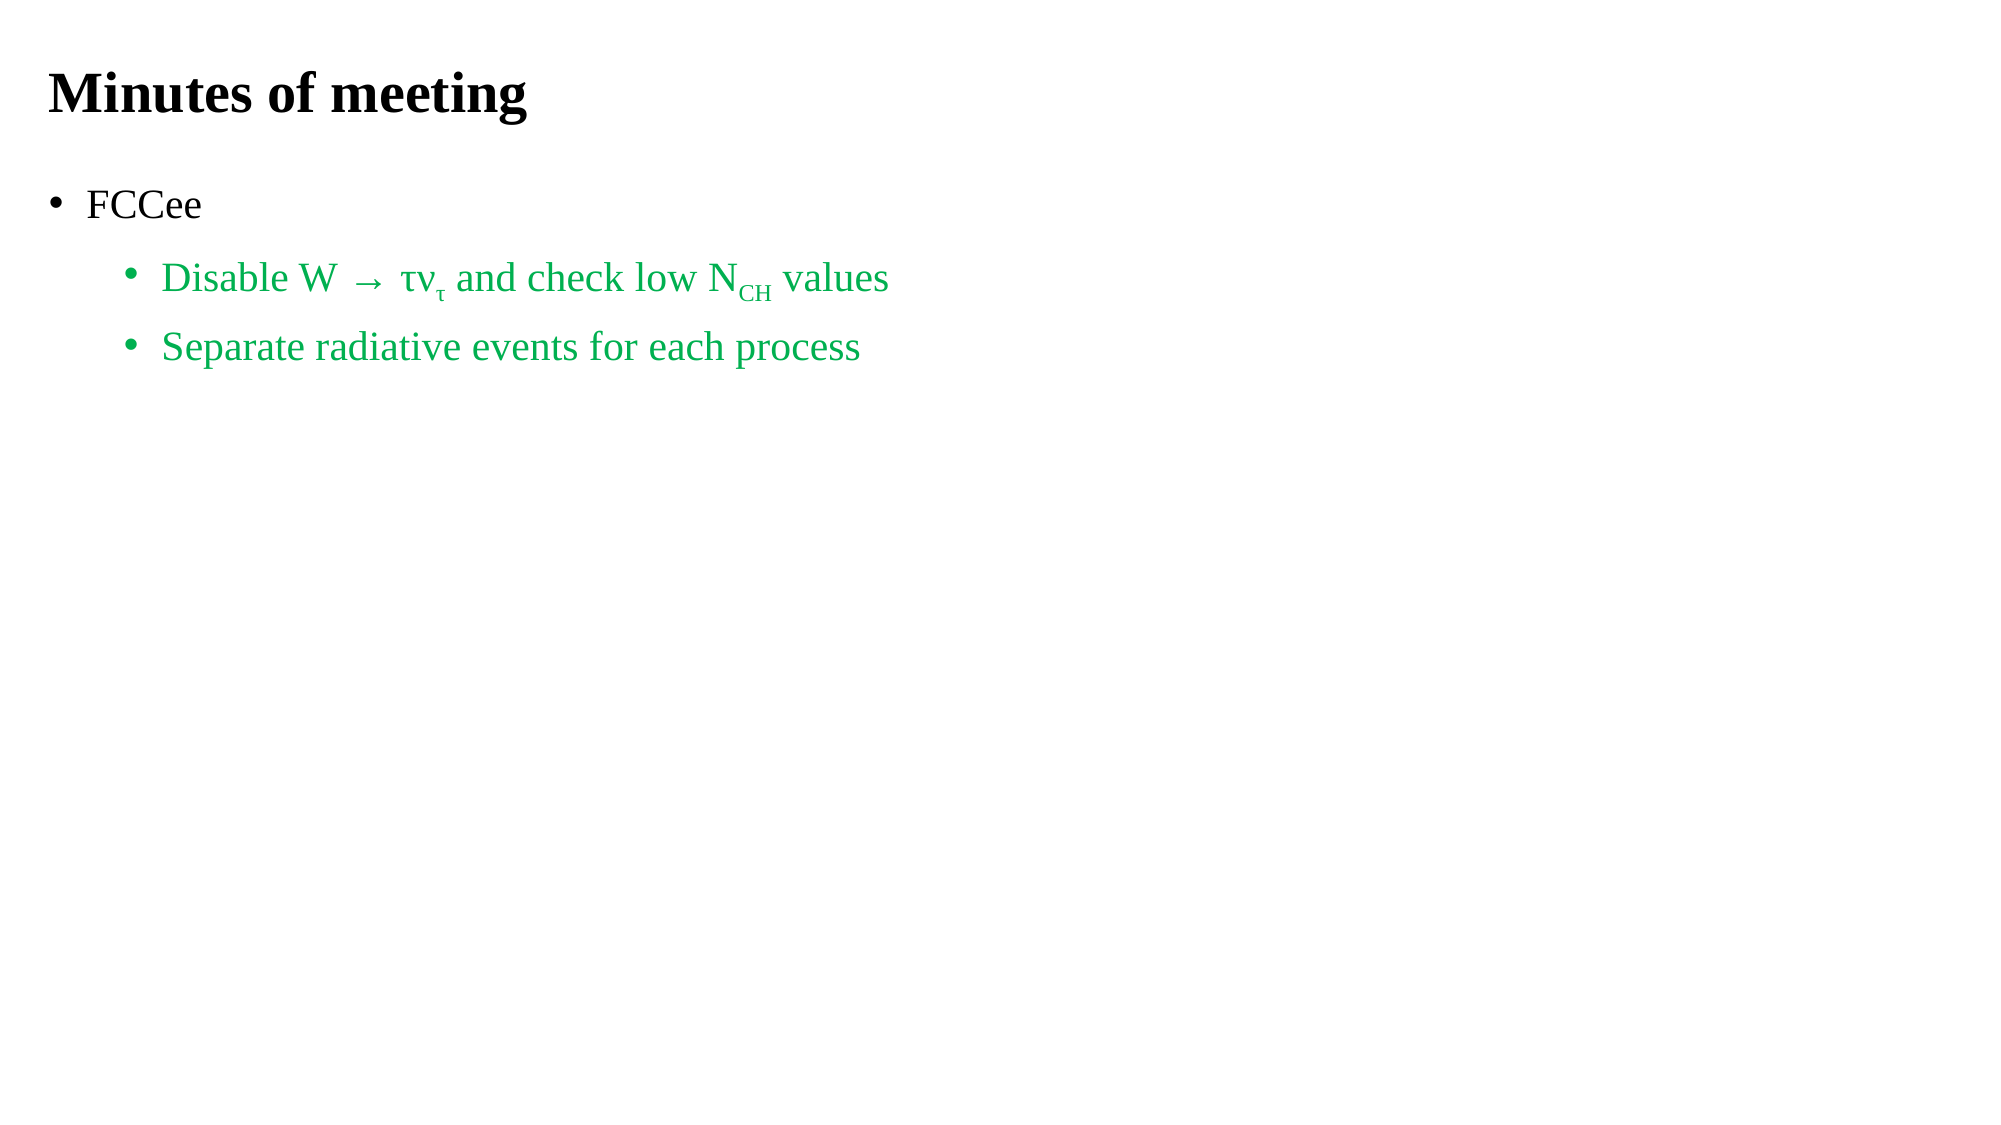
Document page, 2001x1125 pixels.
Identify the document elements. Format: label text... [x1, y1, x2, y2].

title Minutes of meeting [33, 30, 1971, 157]
list FCCee Disable W → τντ and check low NCH values Separate radiative events for each process [33, 174, 1971, 1089]
